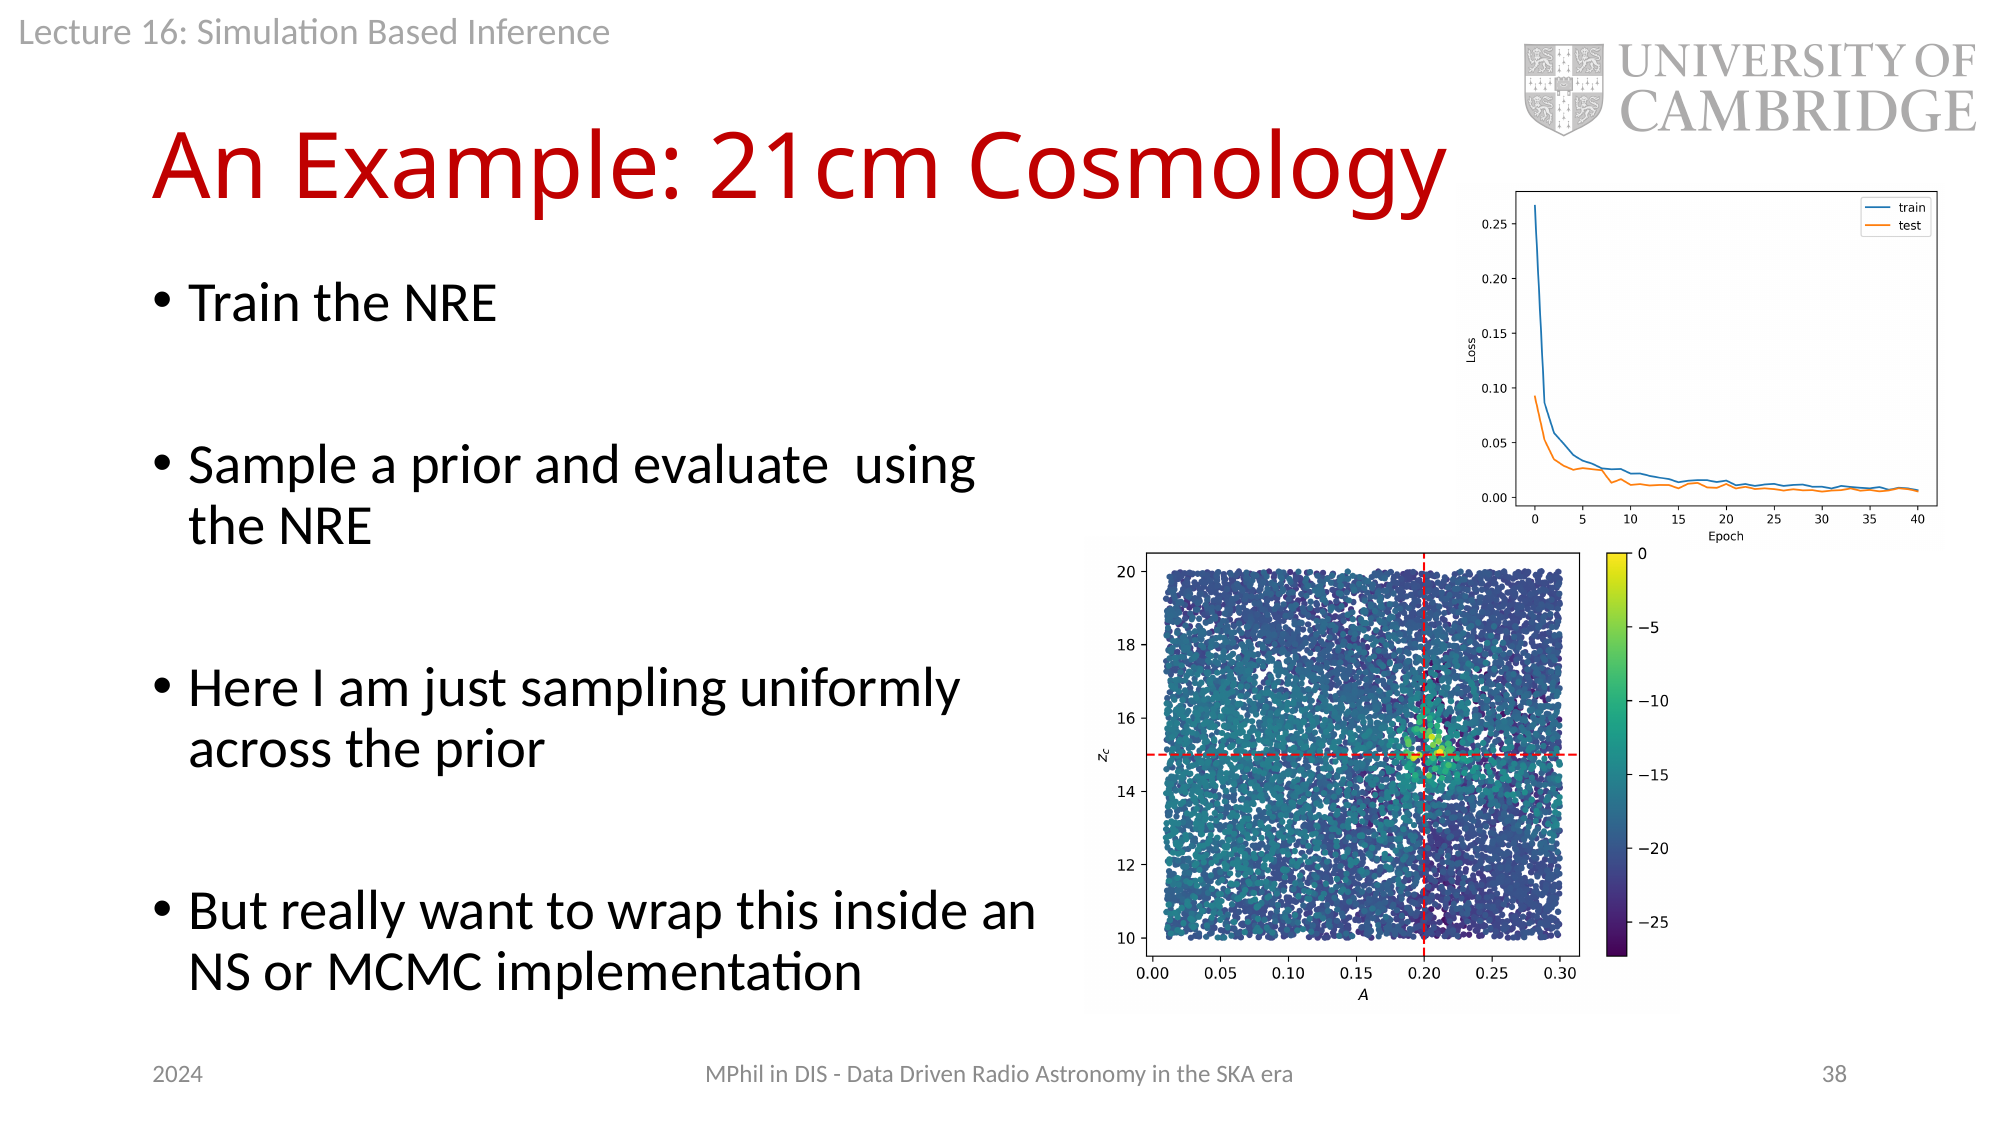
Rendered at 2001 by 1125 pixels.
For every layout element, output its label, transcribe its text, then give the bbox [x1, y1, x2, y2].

slide_number 38 [1412, 1042, 1863, 1103]
footer MPhil in DIS - Data Driven Radio Astronomy in the SKA era [662, 1042, 1338, 1103]
picture [1084, 183, 1945, 1014]
slide_number 2024 [137, 1042, 588, 1103]
title An Example: 21cm Cosmology [137, 59, 1863, 278]
